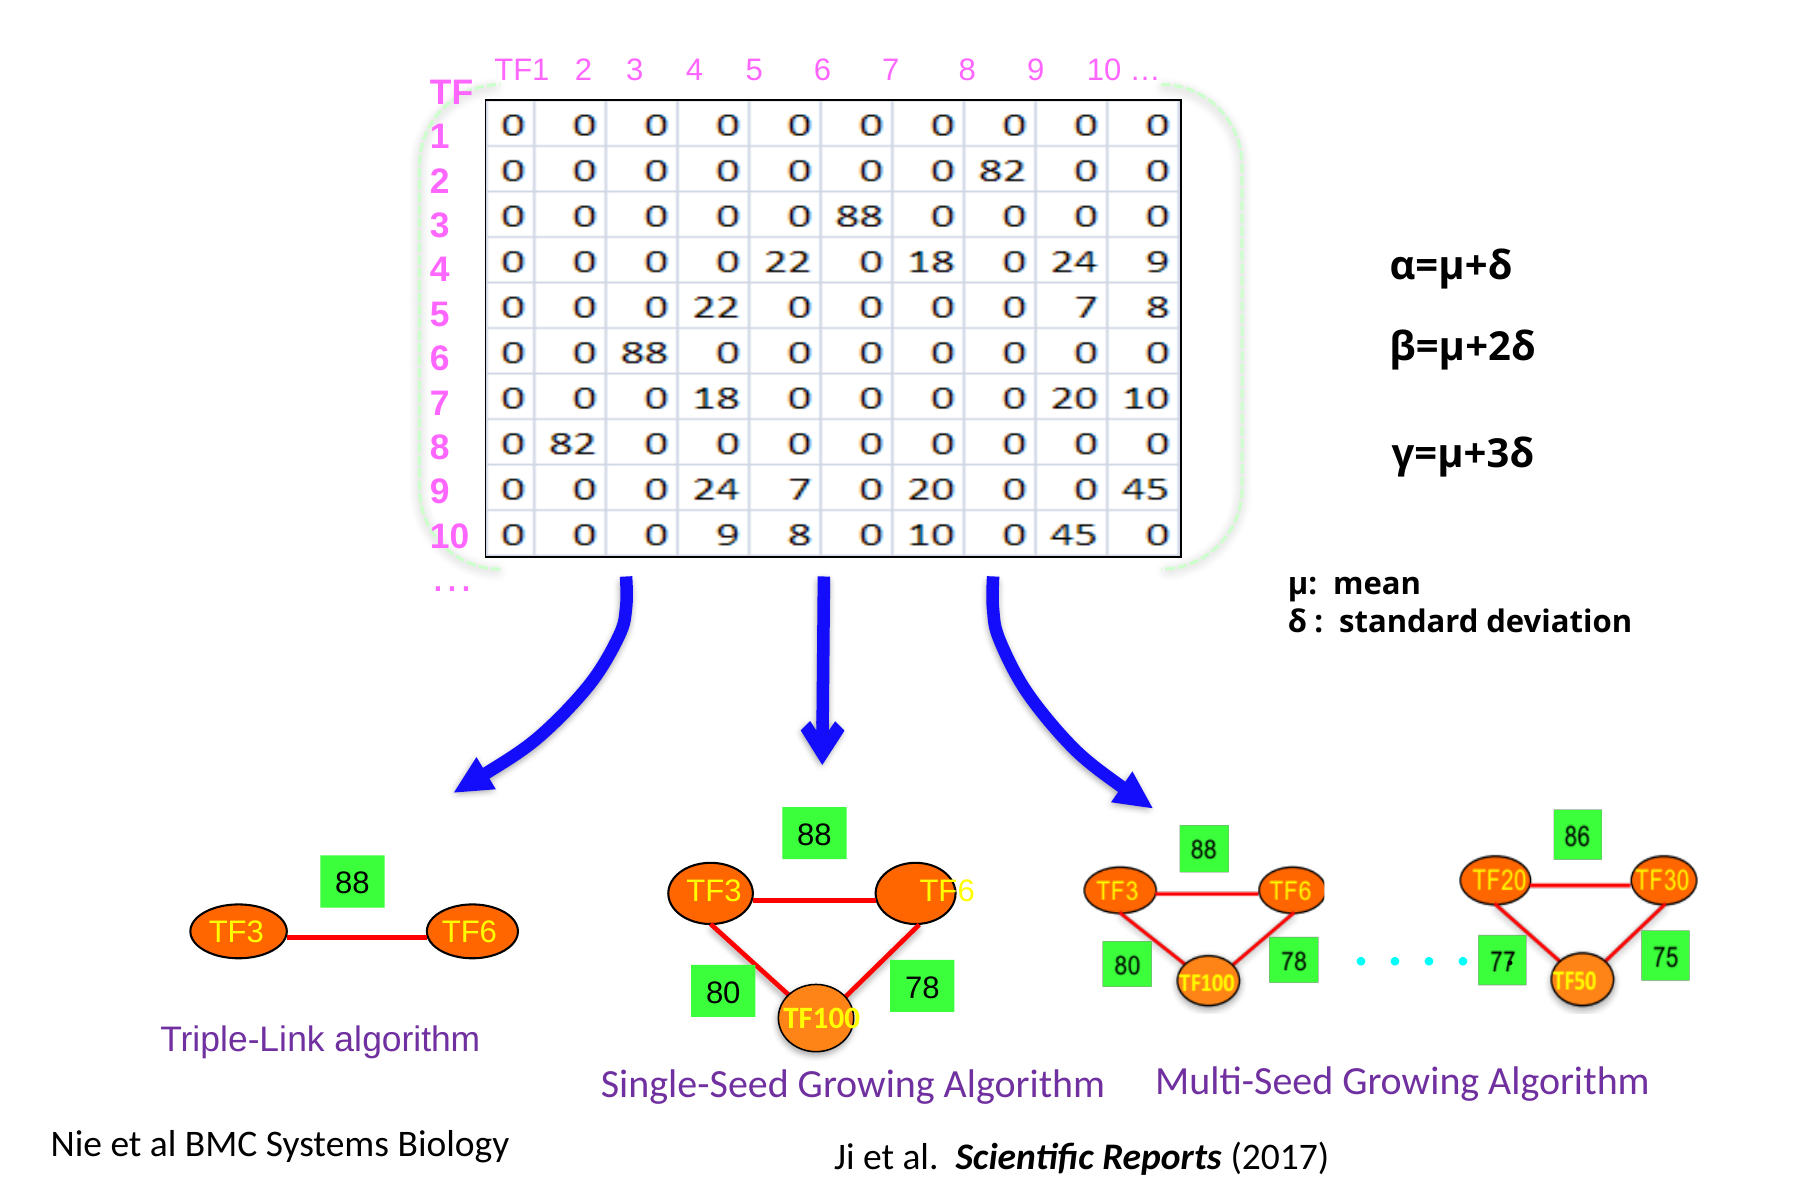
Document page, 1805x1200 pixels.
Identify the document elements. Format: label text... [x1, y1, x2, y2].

text_box Single-Seed Growing Algorithm [586, 1050, 1122, 1113]
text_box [668, 806, 993, 1052]
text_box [413, 41, 1243, 606]
text_box γ=μ+3δ [1376, 420, 1550, 483]
text_box β=μ+2δ [1374, 313, 1552, 376]
picture [1458, 806, 1703, 1014]
text_box μ: mean δ : standard deviation [1273, 556, 1647, 646]
text_box [452, 614, 627, 793]
text_box α=μ+δ [1374, 232, 1528, 296]
text_box [992, 614, 1154, 809]
text_box Nie et al BMC Systems Biology [35, 1111, 534, 1172]
text_box Multi-Seed Growing Algorithm [1140, 1047, 1666, 1111]
picture [1082, 824, 1325, 1014]
text_box Triple-Link algorithm [144, 1007, 536, 1067]
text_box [190, 855, 519, 959]
text_box Ji et al. Scientific Reports (2017) [819, 1124, 1353, 1184]
text_box . . . . . [1338, 886, 1452, 987]
